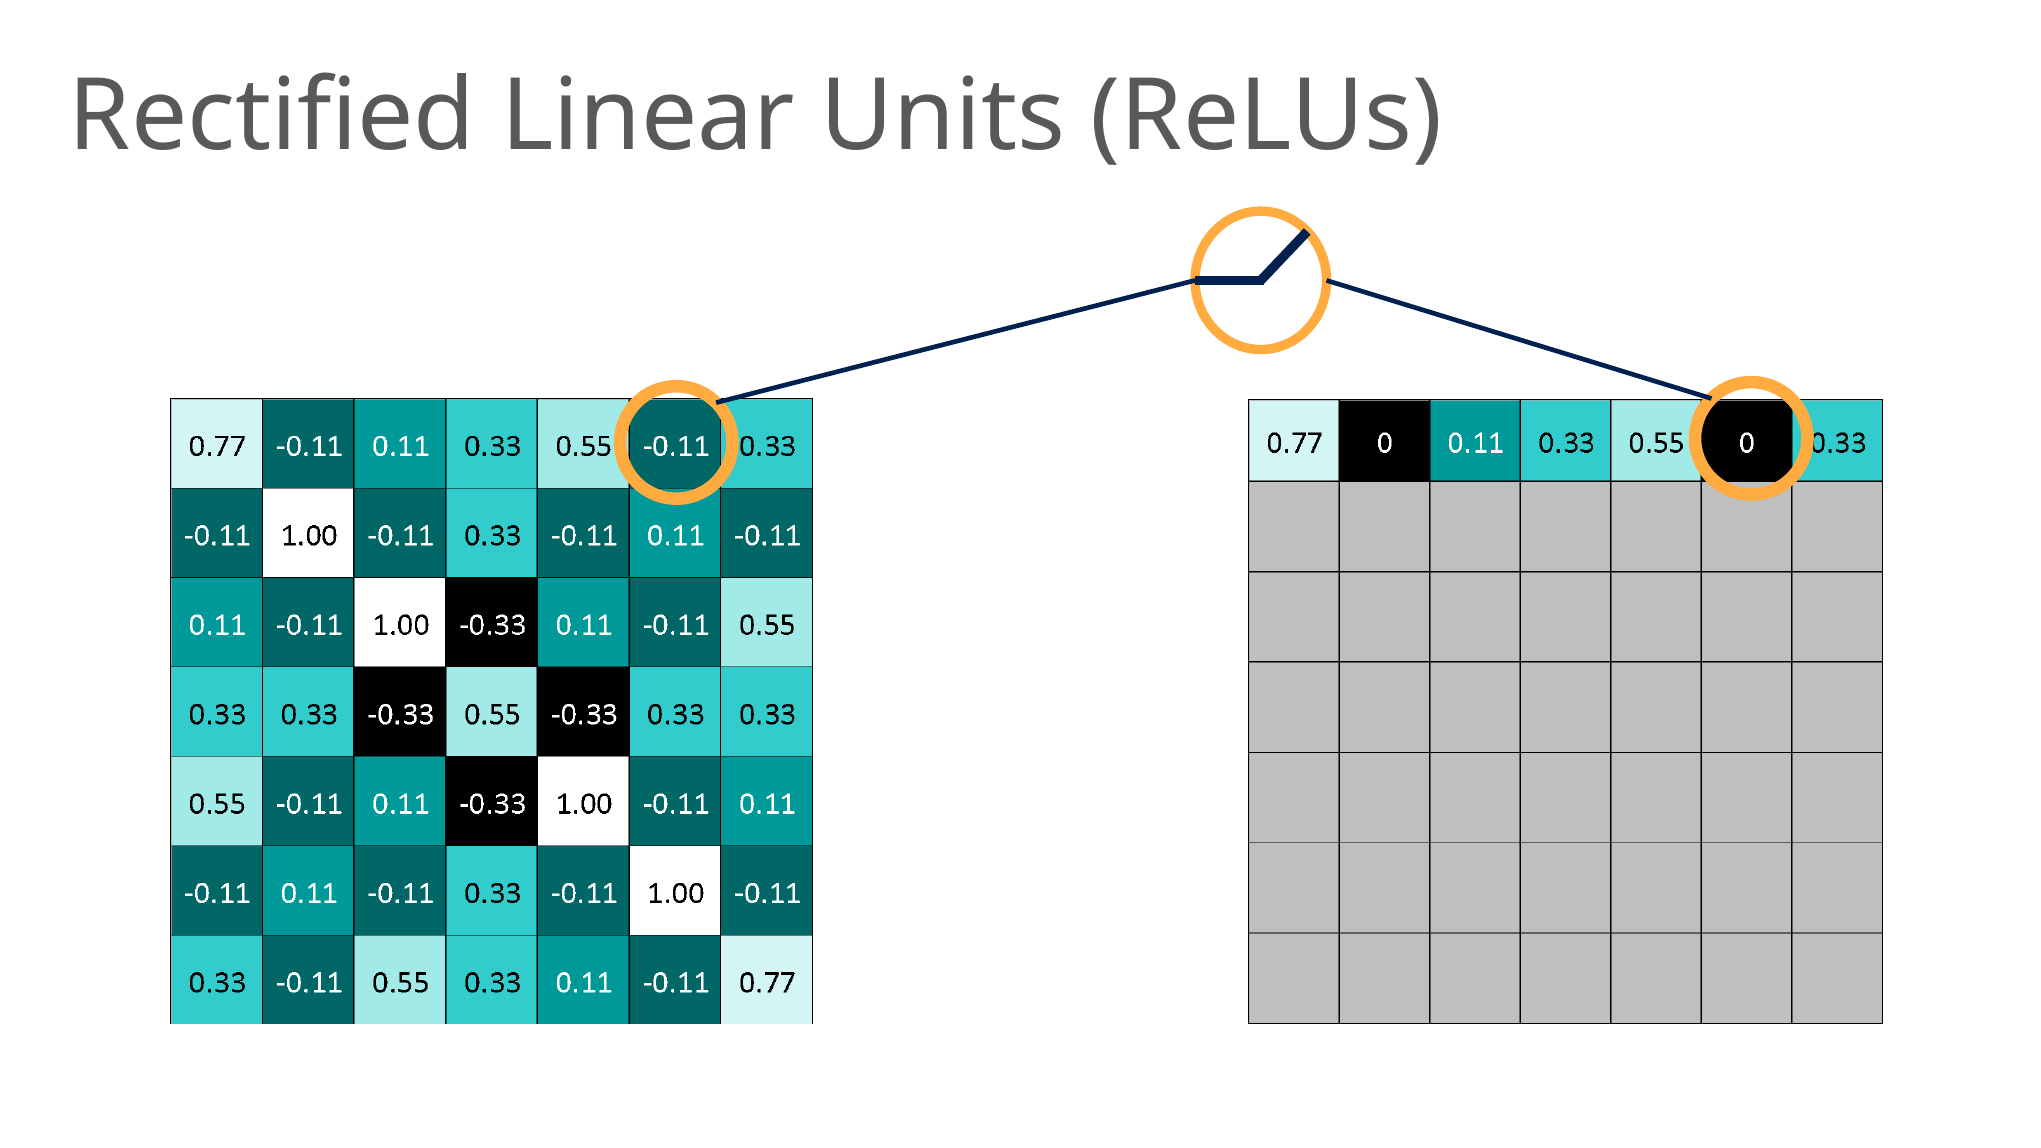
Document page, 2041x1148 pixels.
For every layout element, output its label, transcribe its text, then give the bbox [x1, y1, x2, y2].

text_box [619, 210, 1808, 499]
title Rectified Linear Units (ReLUs) [45, 48, 1996, 199]
picture [1247, 399, 1883, 1025]
picture [169, 398, 813, 1024]
